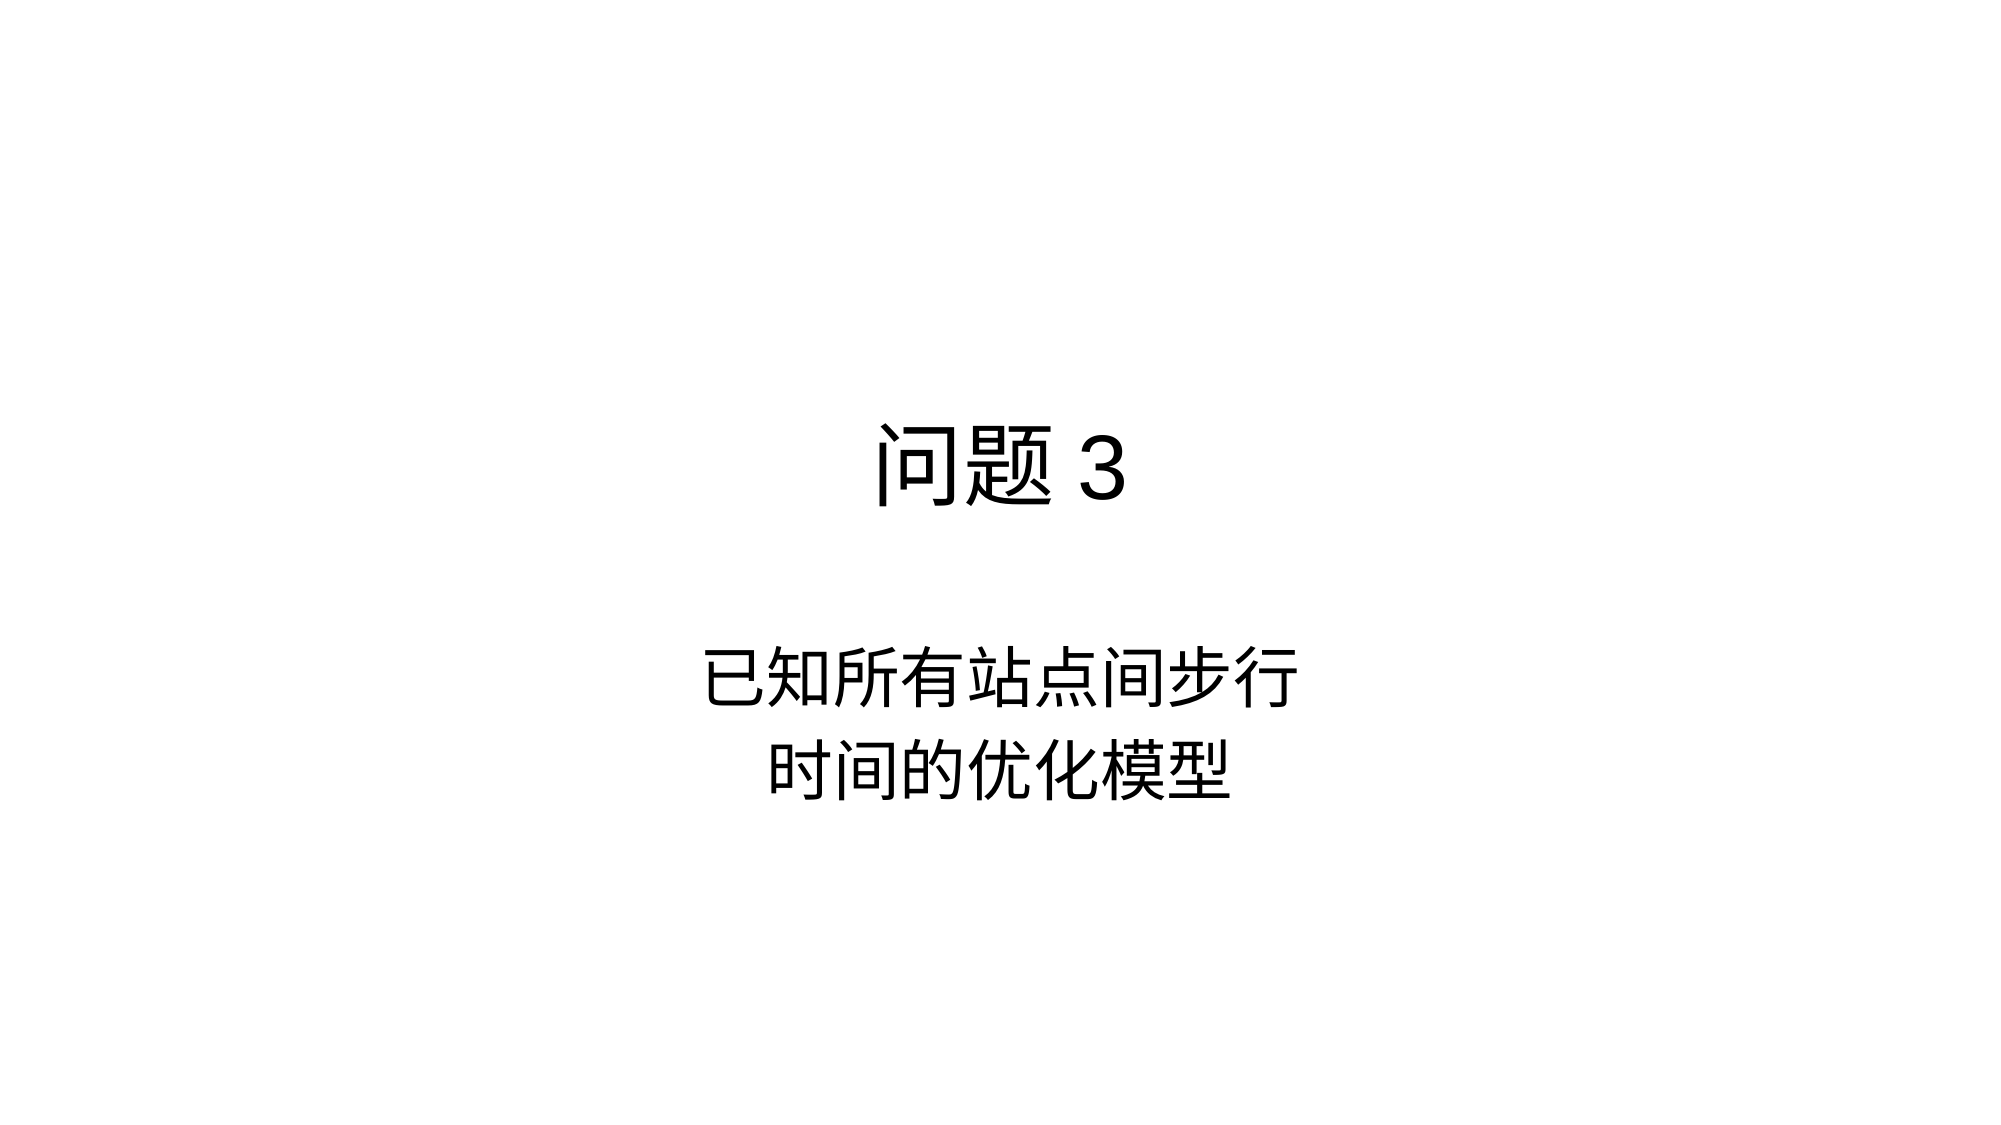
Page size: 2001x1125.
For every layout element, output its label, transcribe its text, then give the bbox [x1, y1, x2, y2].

subtitle 已知所有站点间步行 时间的优化模型 [474, 637, 1525, 925]
title 问题3 [362, 349, 1638, 591]
